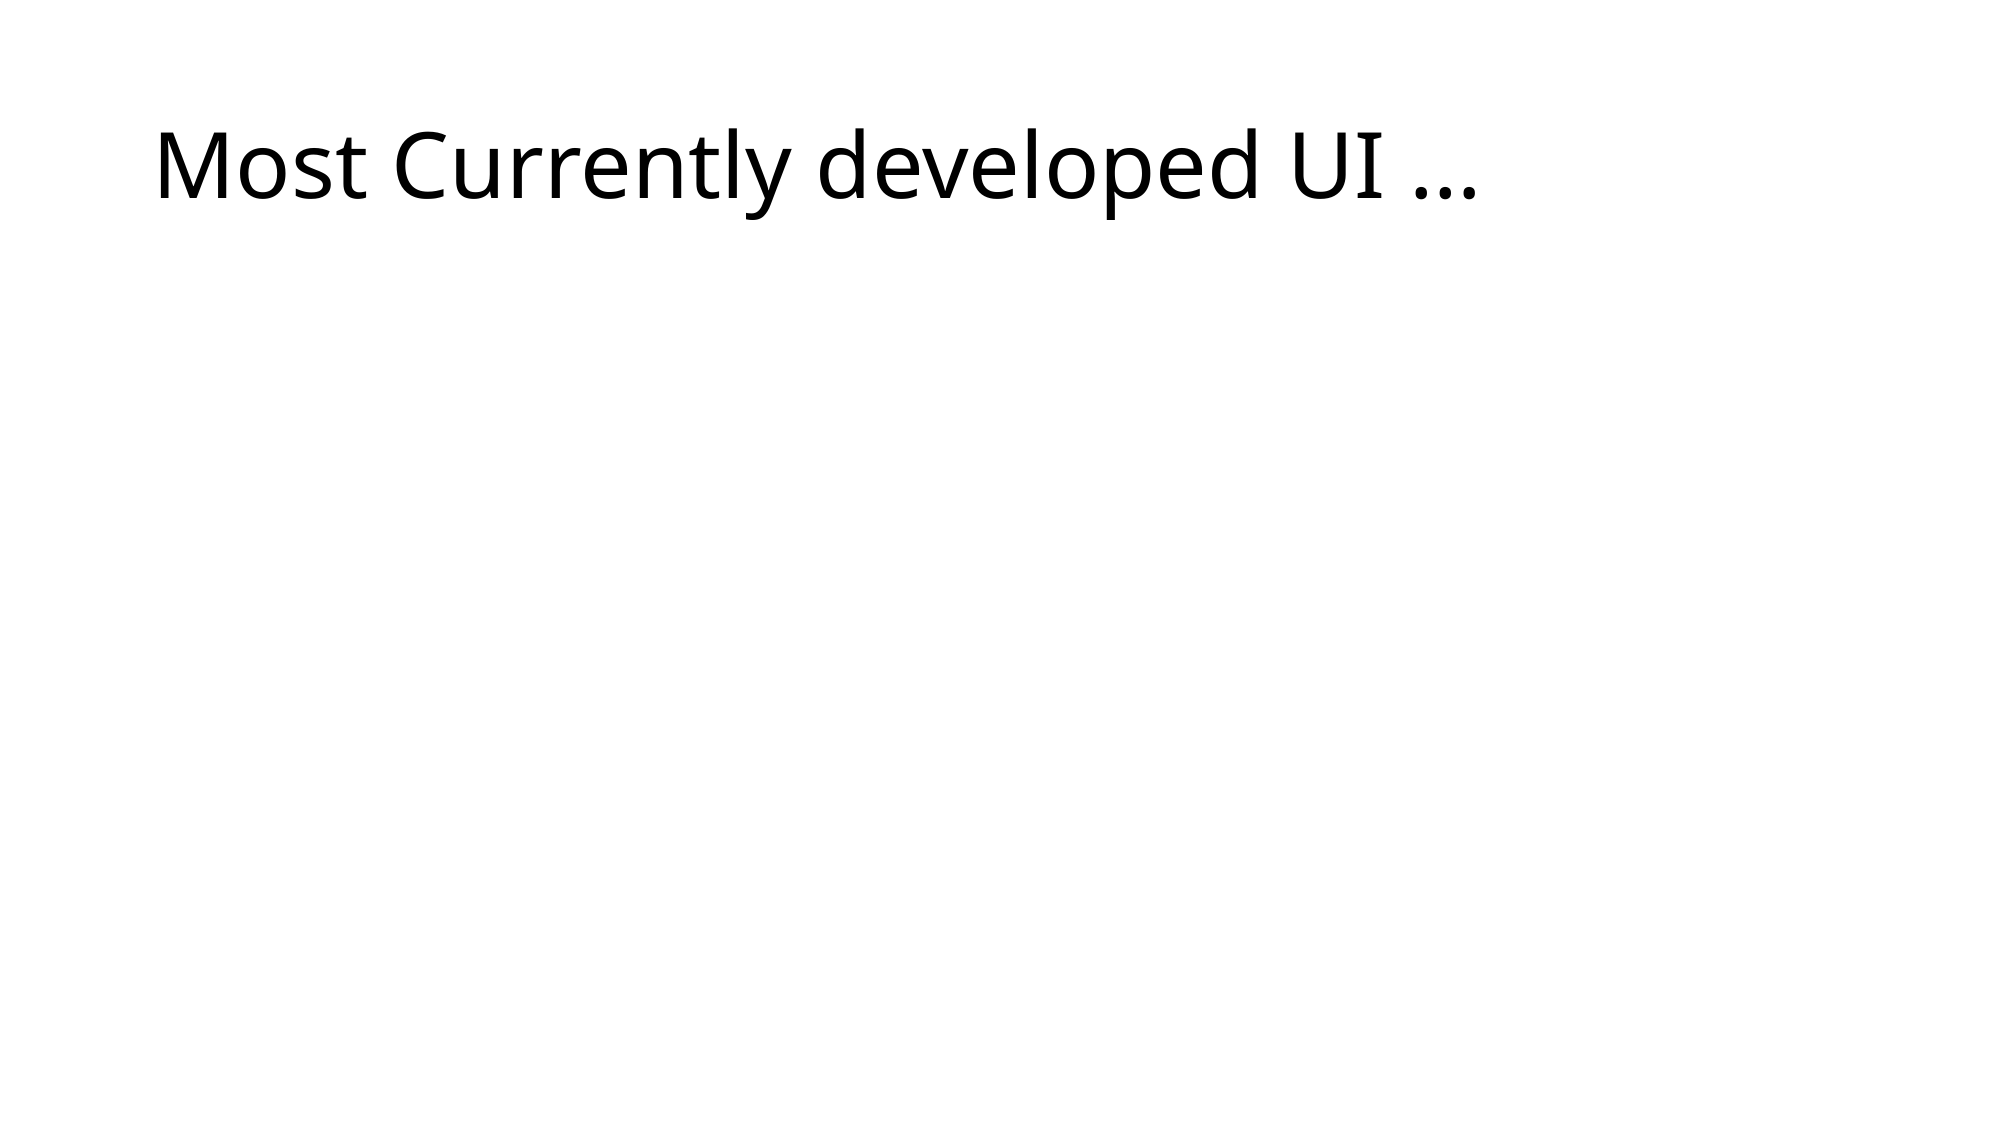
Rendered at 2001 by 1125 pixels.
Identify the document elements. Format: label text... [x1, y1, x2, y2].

title Most Currently developed UI … [137, 59, 1863, 278]
